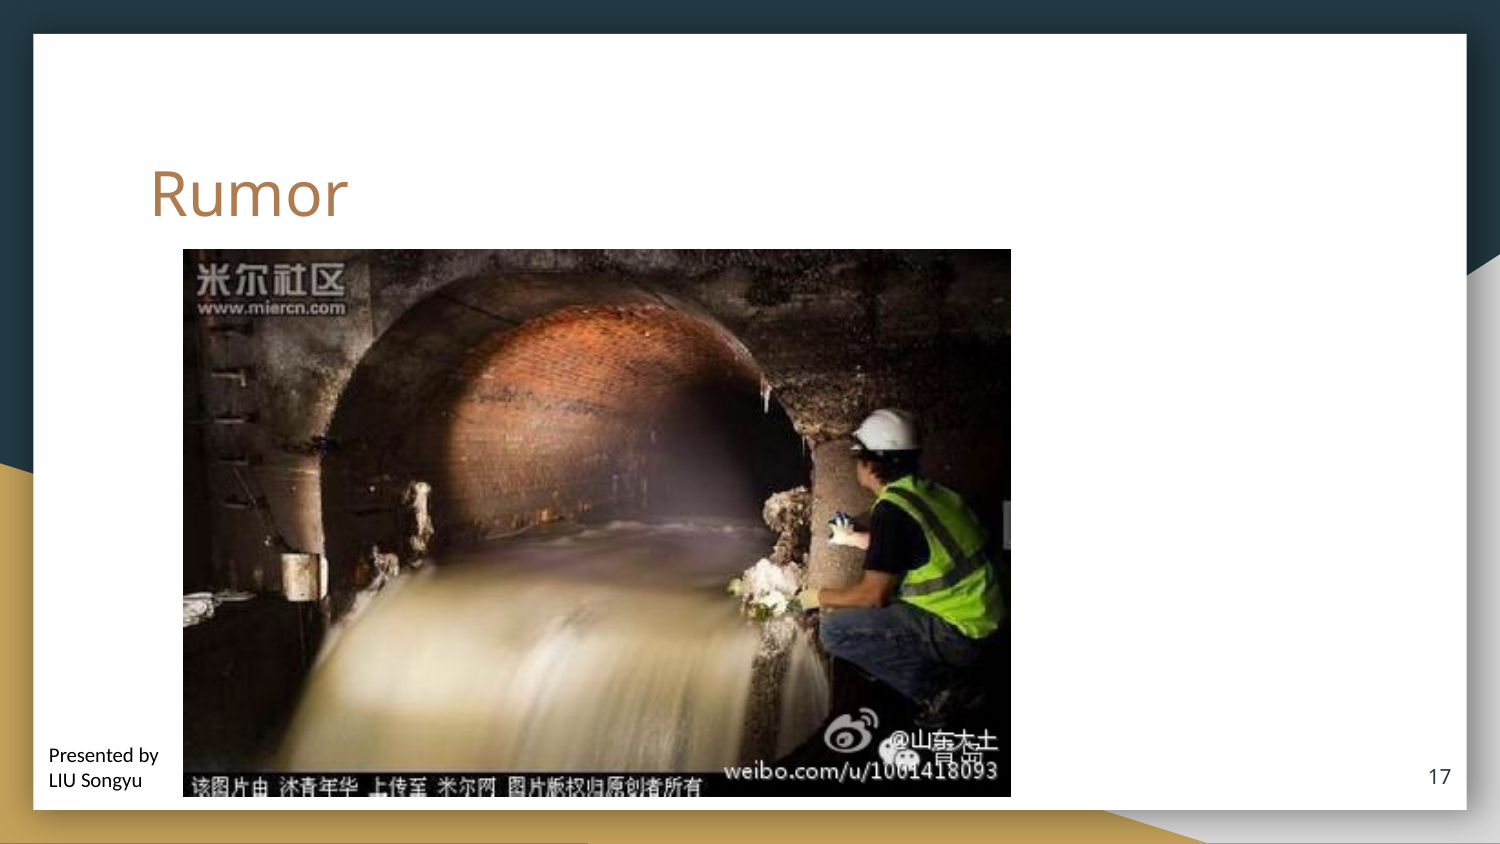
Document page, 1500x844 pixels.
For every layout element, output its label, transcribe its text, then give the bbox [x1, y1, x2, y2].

text_box Presented by LIU Songyu [33, 726, 193, 810]
picture [183, 249, 1011, 797]
slide_number ‹#› [1376, 745, 1467, 810]
title Rumor [134, 138, 1366, 296]
